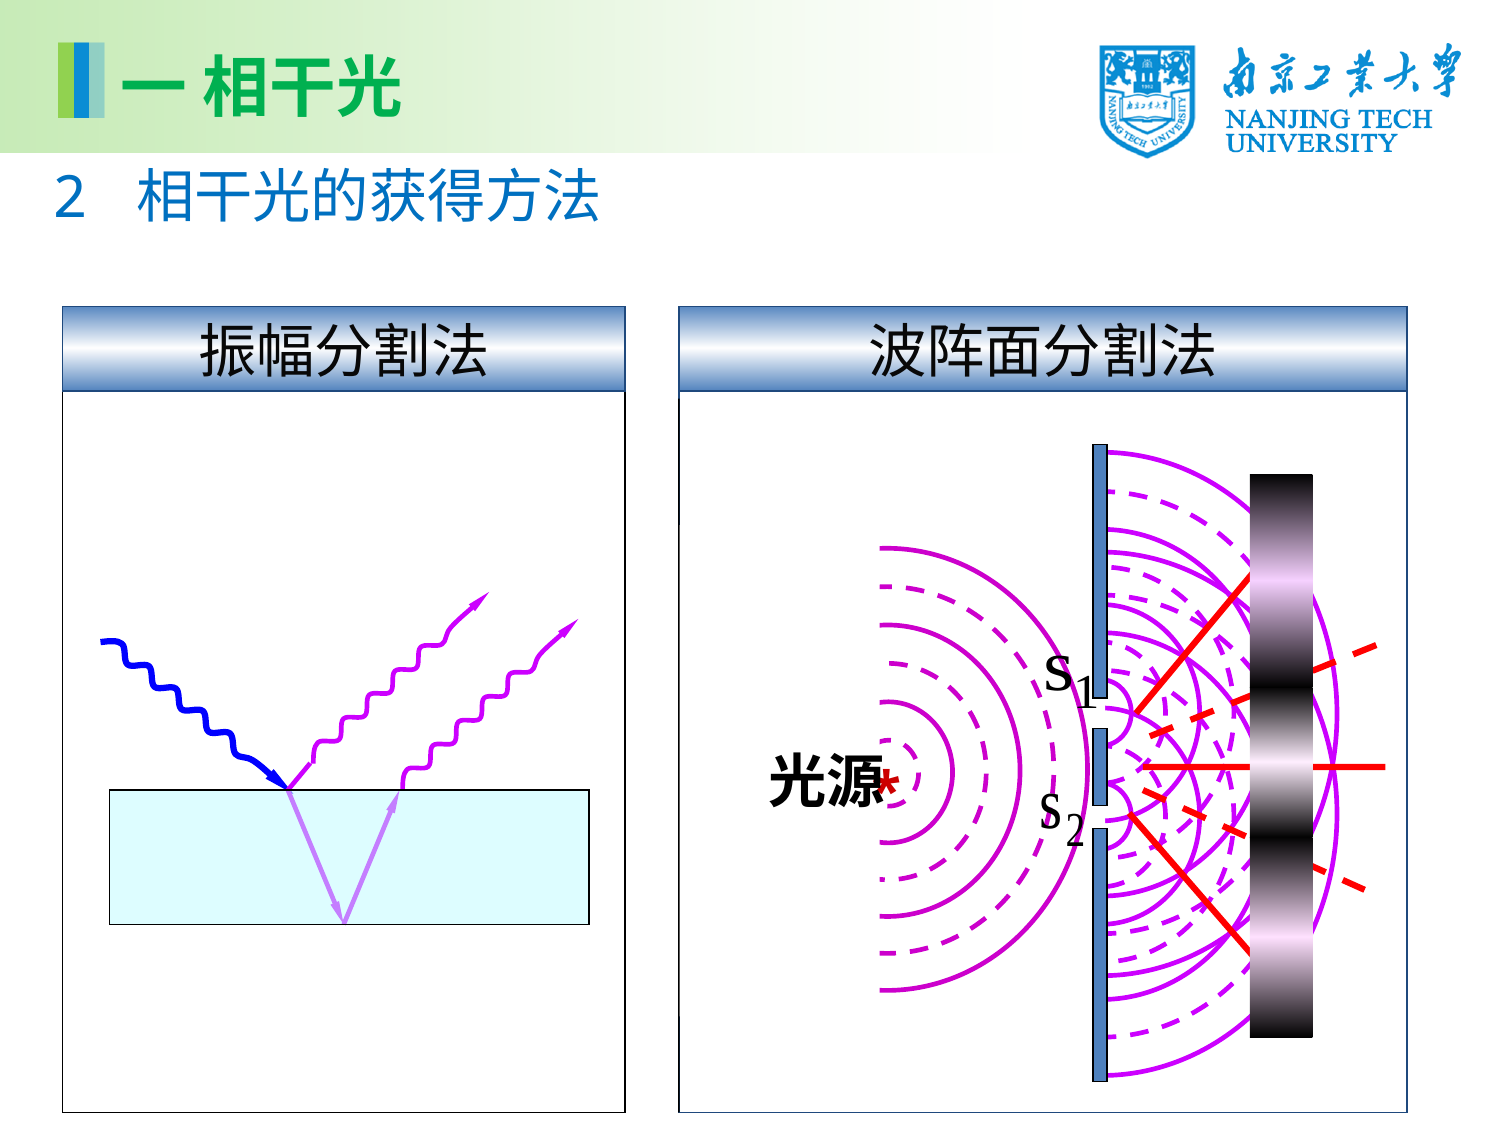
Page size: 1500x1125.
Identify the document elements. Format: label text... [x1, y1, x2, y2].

picture [0, 0, 1500, 1125]
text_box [62, 306, 626, 1113]
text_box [1249, 474, 1313, 1038]
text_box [678, 306, 1408, 1113]
text_box 2 相干光的获得方法 [37, 151, 663, 237]
text_box 一 相干光 [74, 37, 463, 133]
